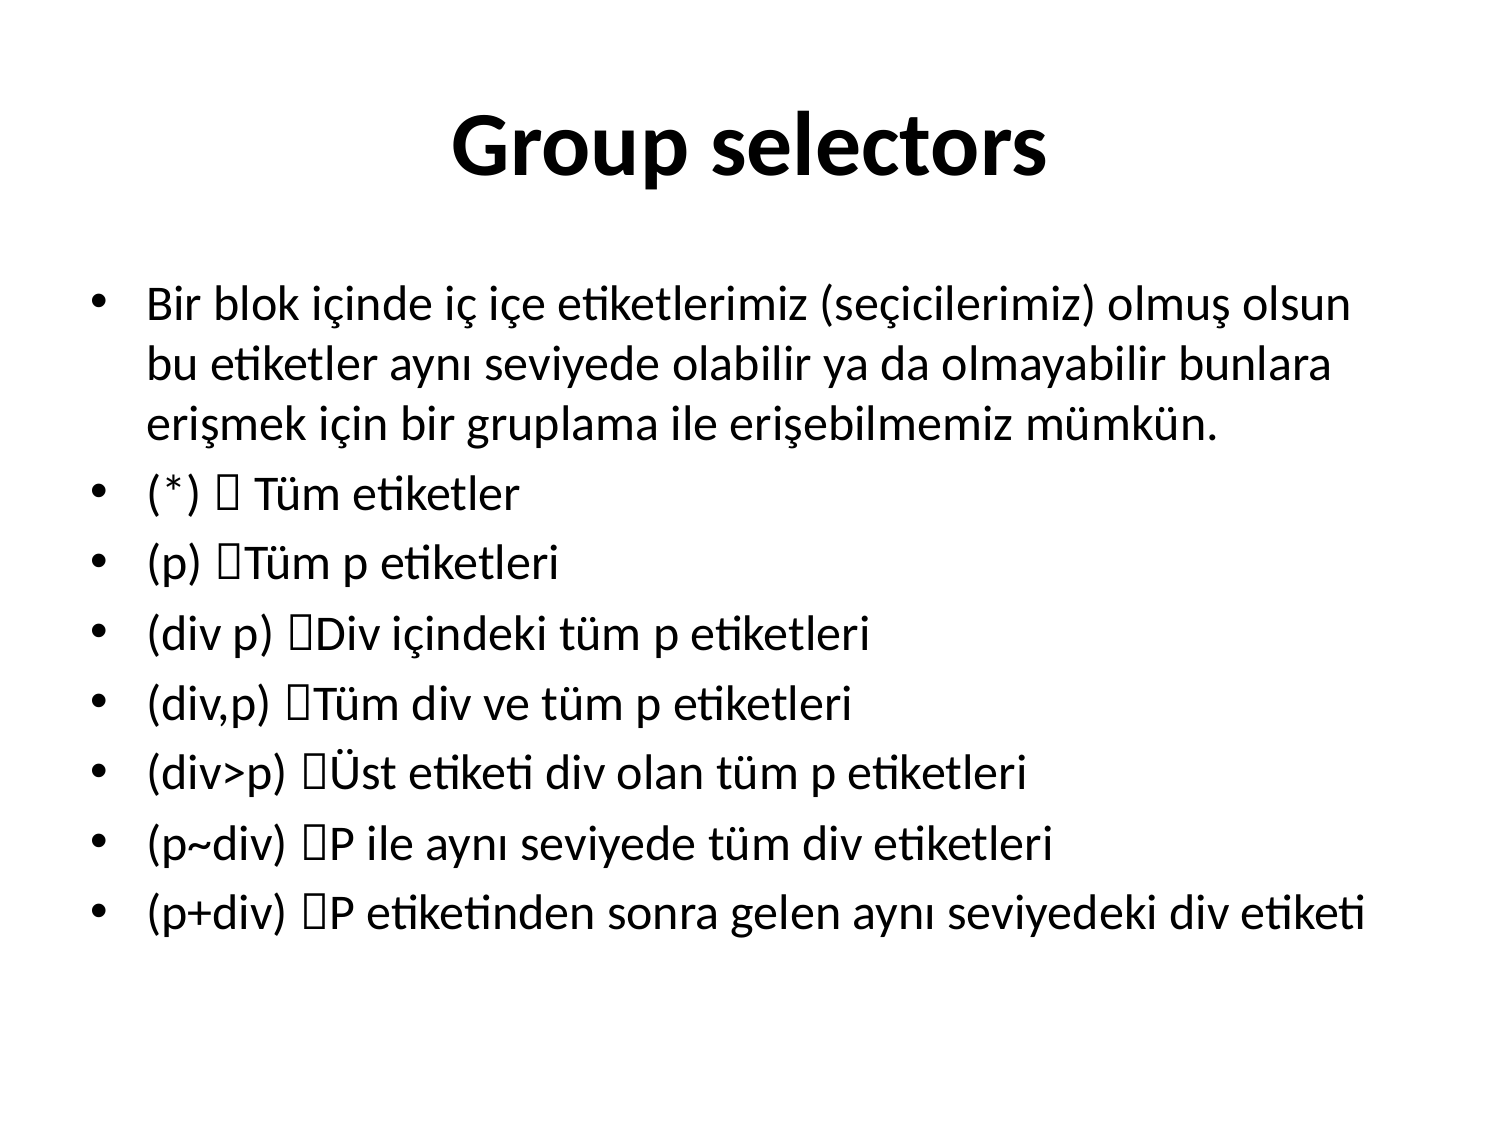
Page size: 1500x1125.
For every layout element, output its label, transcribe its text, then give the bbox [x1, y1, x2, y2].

title Group selectors [75, 45, 1425, 233]
list Bir blok içinde iç içe etiketlerimiz (seçicilerimiz) olmuş olsun bu etiketler aynı seviyede olabilir ya da olmayabilir bunlara erişmek için bir gruplama ile erişebilmemiz mümkün. (*)  Tüm etiketler (p) Tüm p etiketleri (div p) Div içindeki tüm p etiketleri (div,p) Tüm div ve tüm p etiketleri (div>p) Üst etiketi div olan tüm p etiketleri (p~div) P ile aynı seviyede tüm div etiketleri (p+div) P etiketinden sonra gelen aynı seviyedeki div etiketi [75, 262, 1425, 1005]
